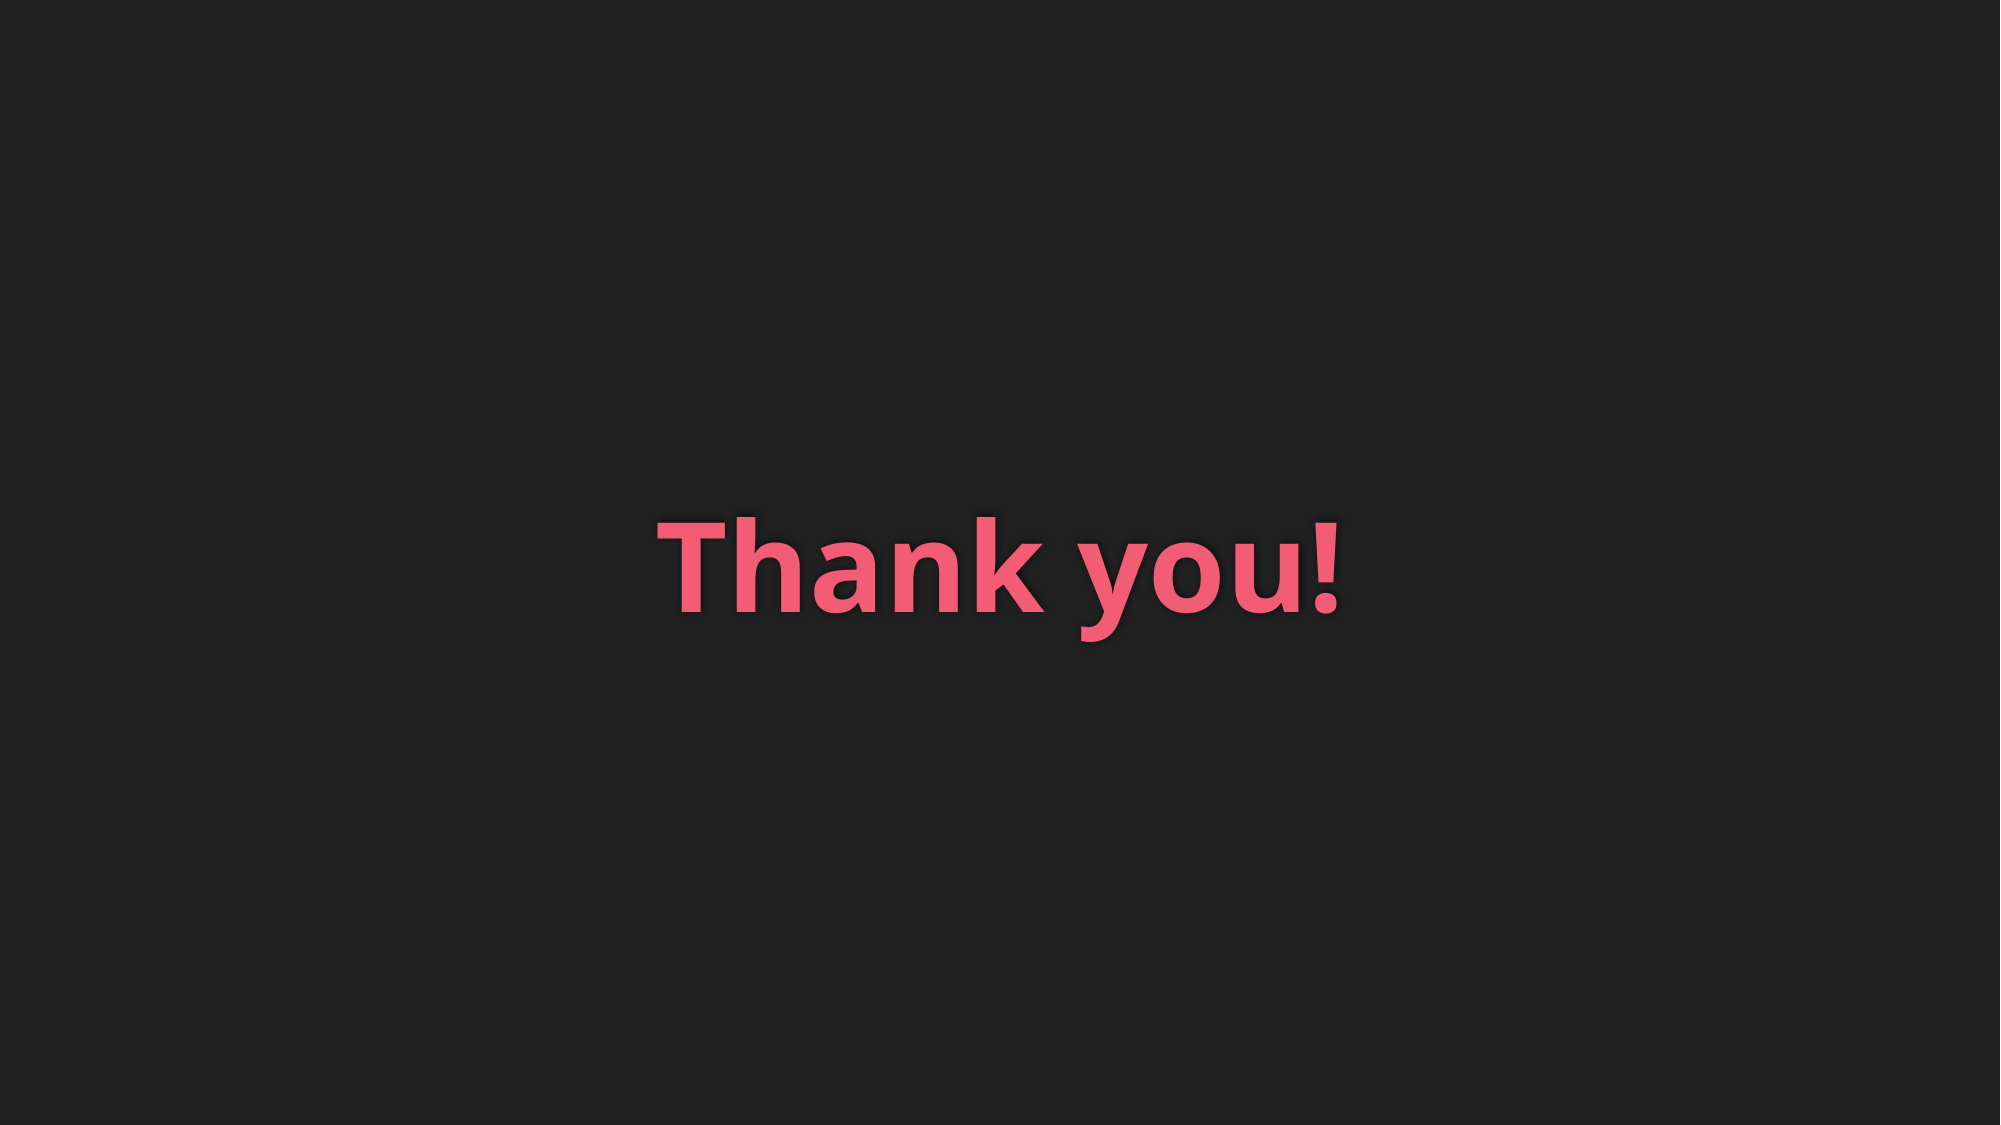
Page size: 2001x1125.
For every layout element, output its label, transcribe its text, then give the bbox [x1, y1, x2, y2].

title Thank you! [132, 482, 1868, 642]
